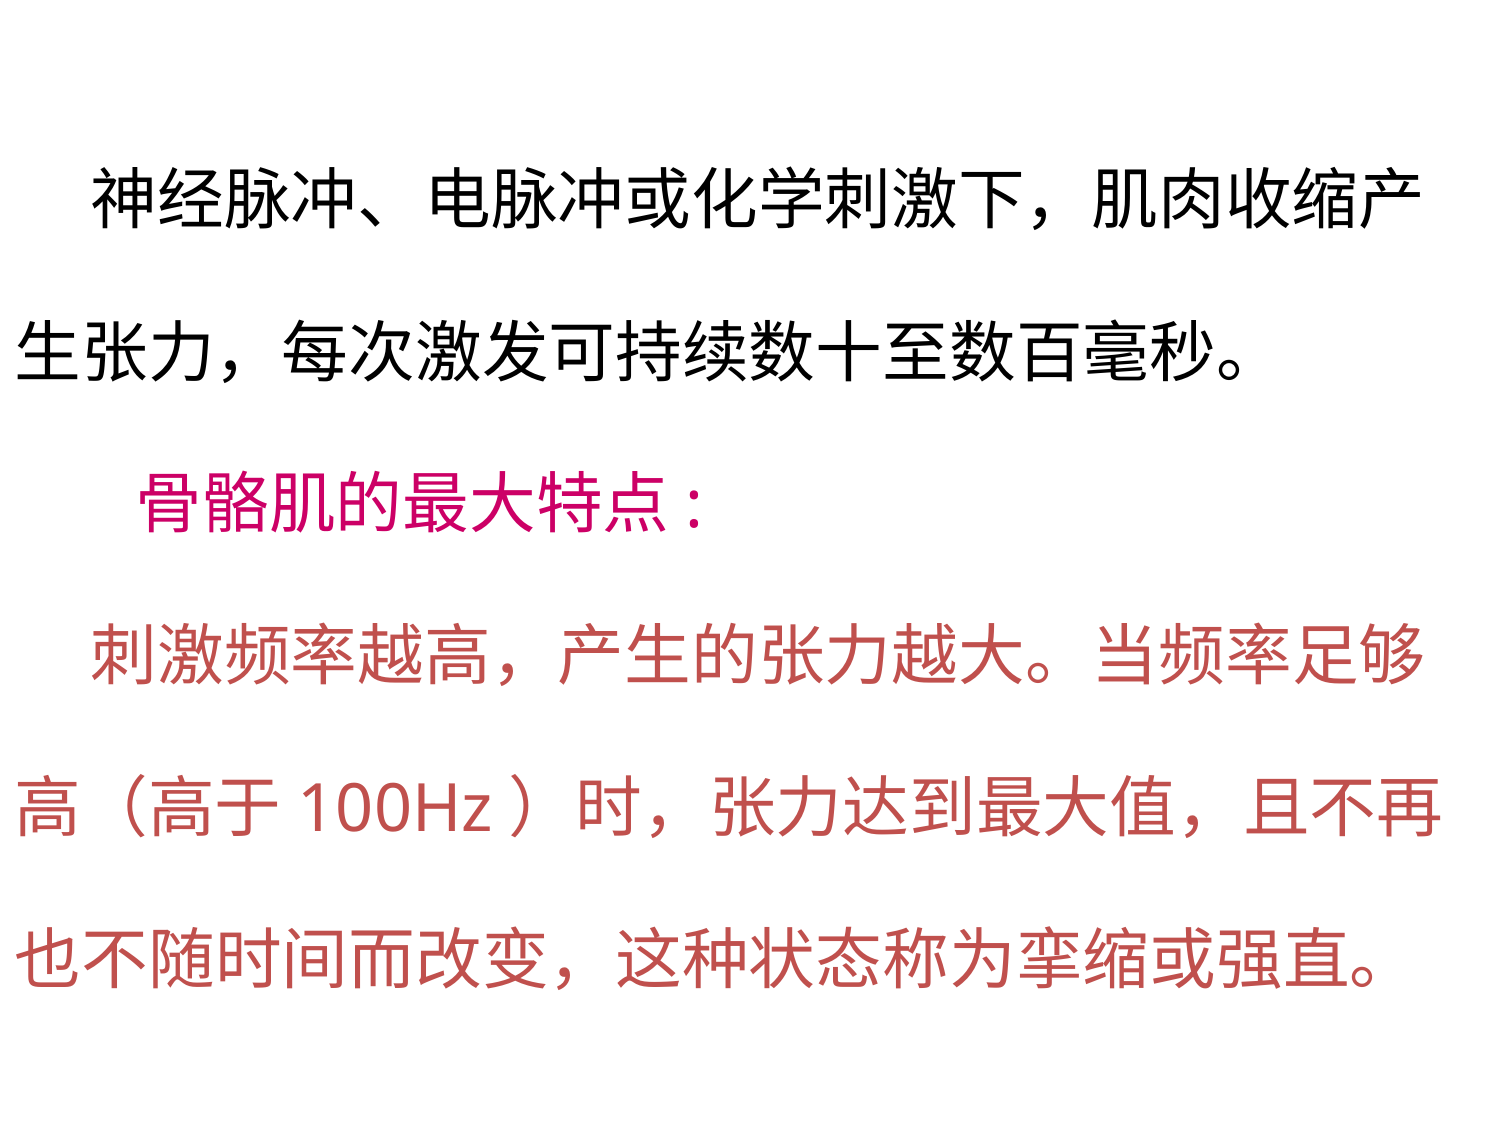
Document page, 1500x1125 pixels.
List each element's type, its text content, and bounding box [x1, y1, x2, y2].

text_box 神经脉冲、电脉冲或化学刺激下，肌肉收缩产生张力，每次激发可持续数十至数百毫秒。 骨骼肌的最大特点: 刺激频率越高，产生的张力越大。当频率足够高（高于100Hz）时，张力达到最大值，且不再也不随时间而改变，这种状态称为挛缩或强直。 [0, 78, 1500, 1085]
